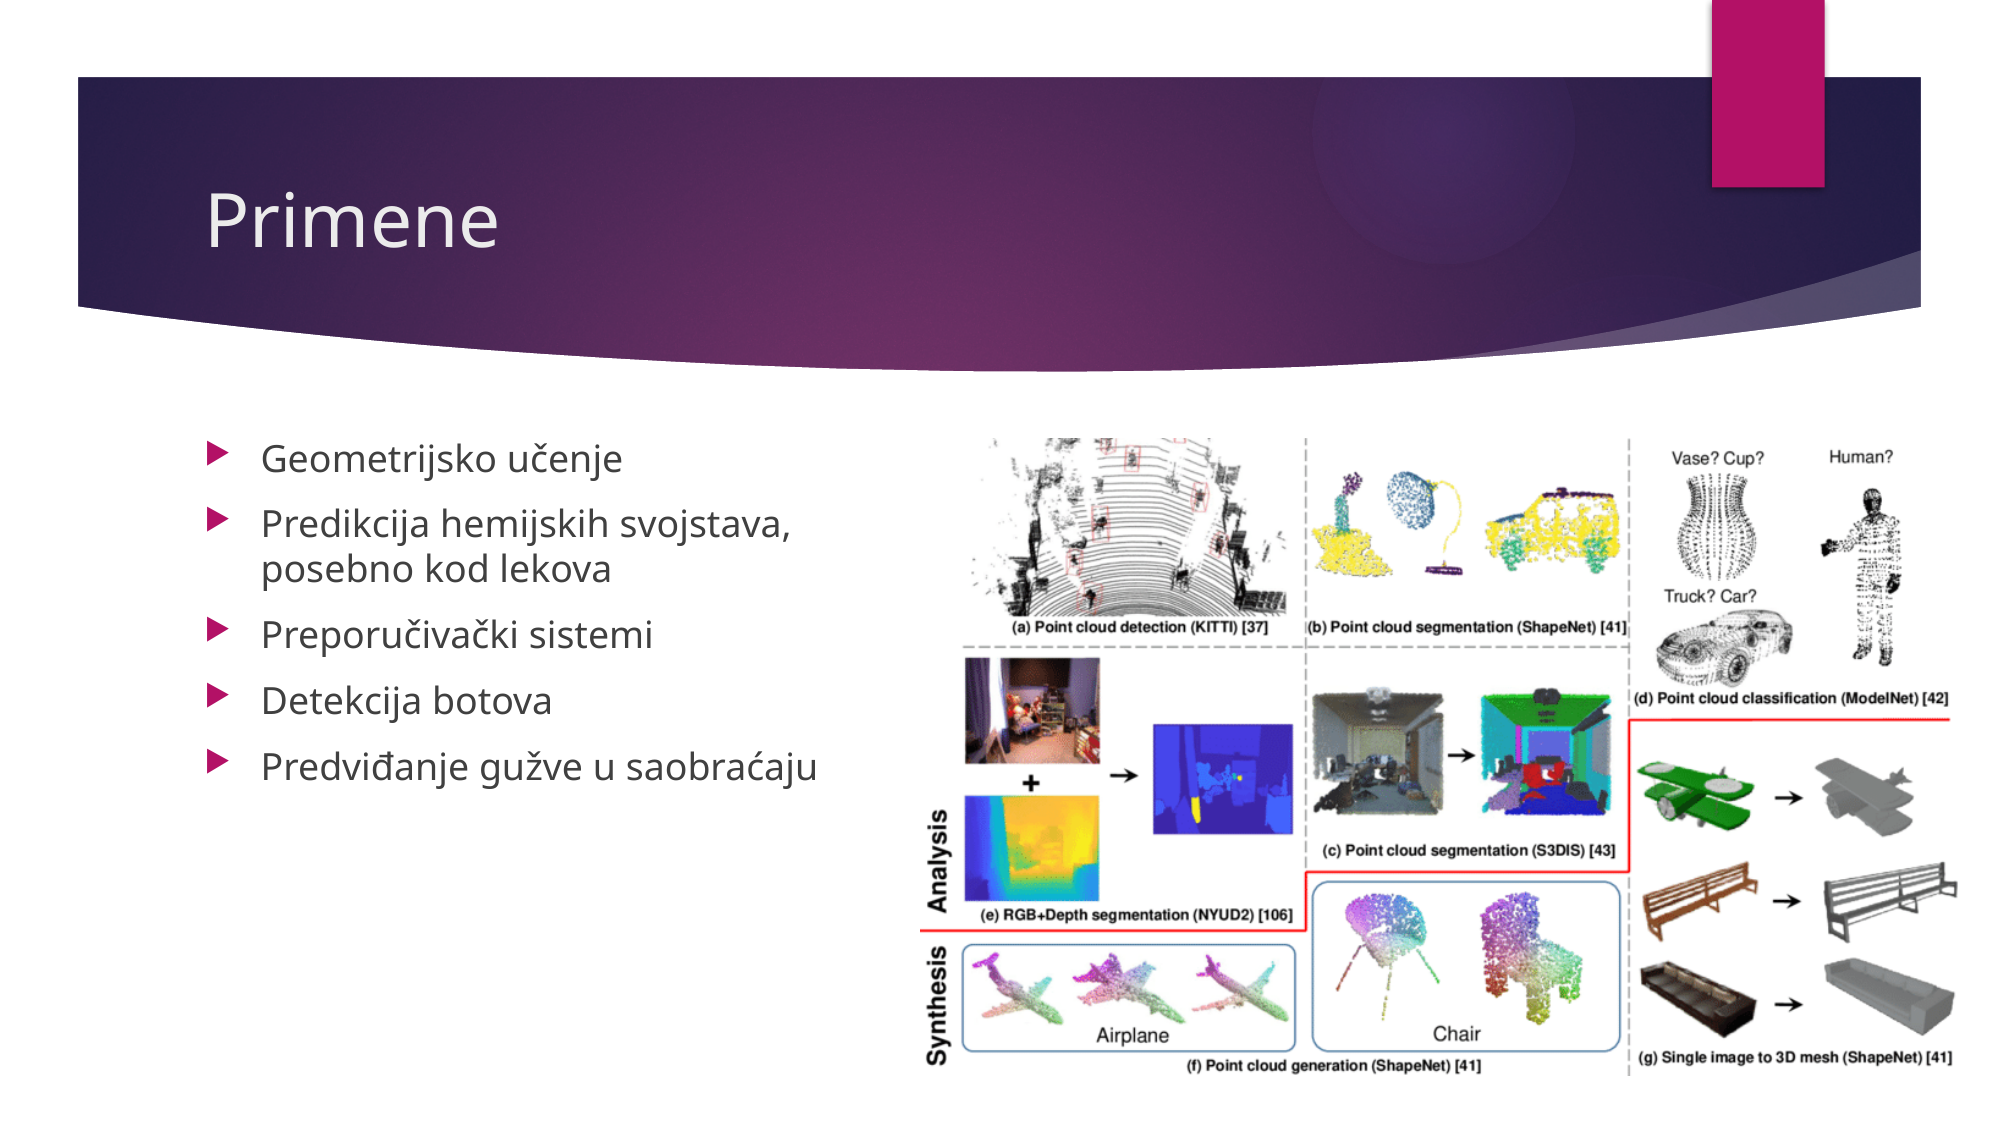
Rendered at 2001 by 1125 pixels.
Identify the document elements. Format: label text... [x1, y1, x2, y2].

list Geometrijsko učenje Predikcija hemijskih svojstava, posebno kod lekova Preporučivački sistemi Detekcija botova Predviđanje gužve u saobraćaju [189, 427, 953, 988]
picture [919, 437, 1959, 1077]
title Primene [189, 159, 1627, 276]
